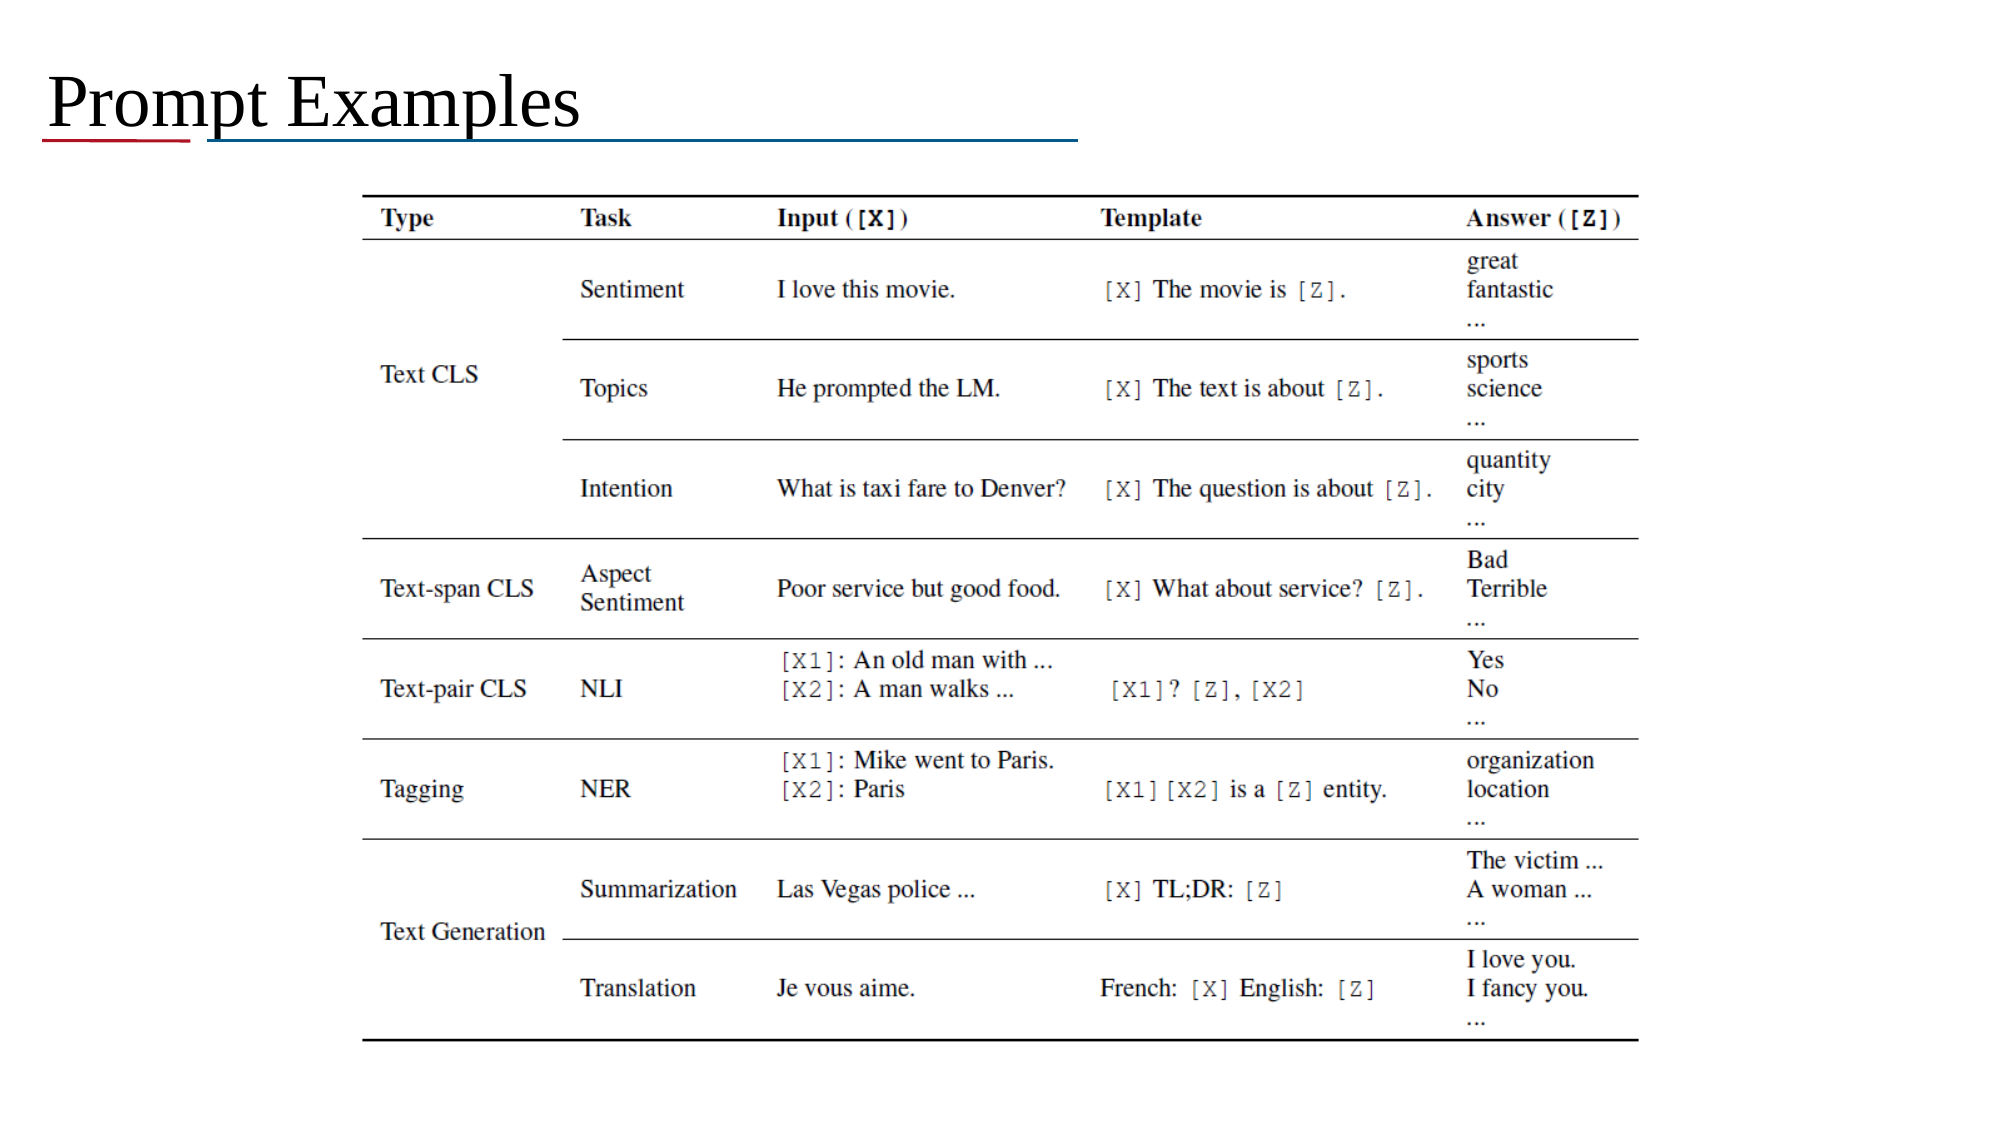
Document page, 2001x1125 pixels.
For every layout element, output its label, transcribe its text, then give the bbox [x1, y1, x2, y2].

title Prompt Examples [32, 0, 1758, 212]
picture [355, 190, 1645, 1049]
